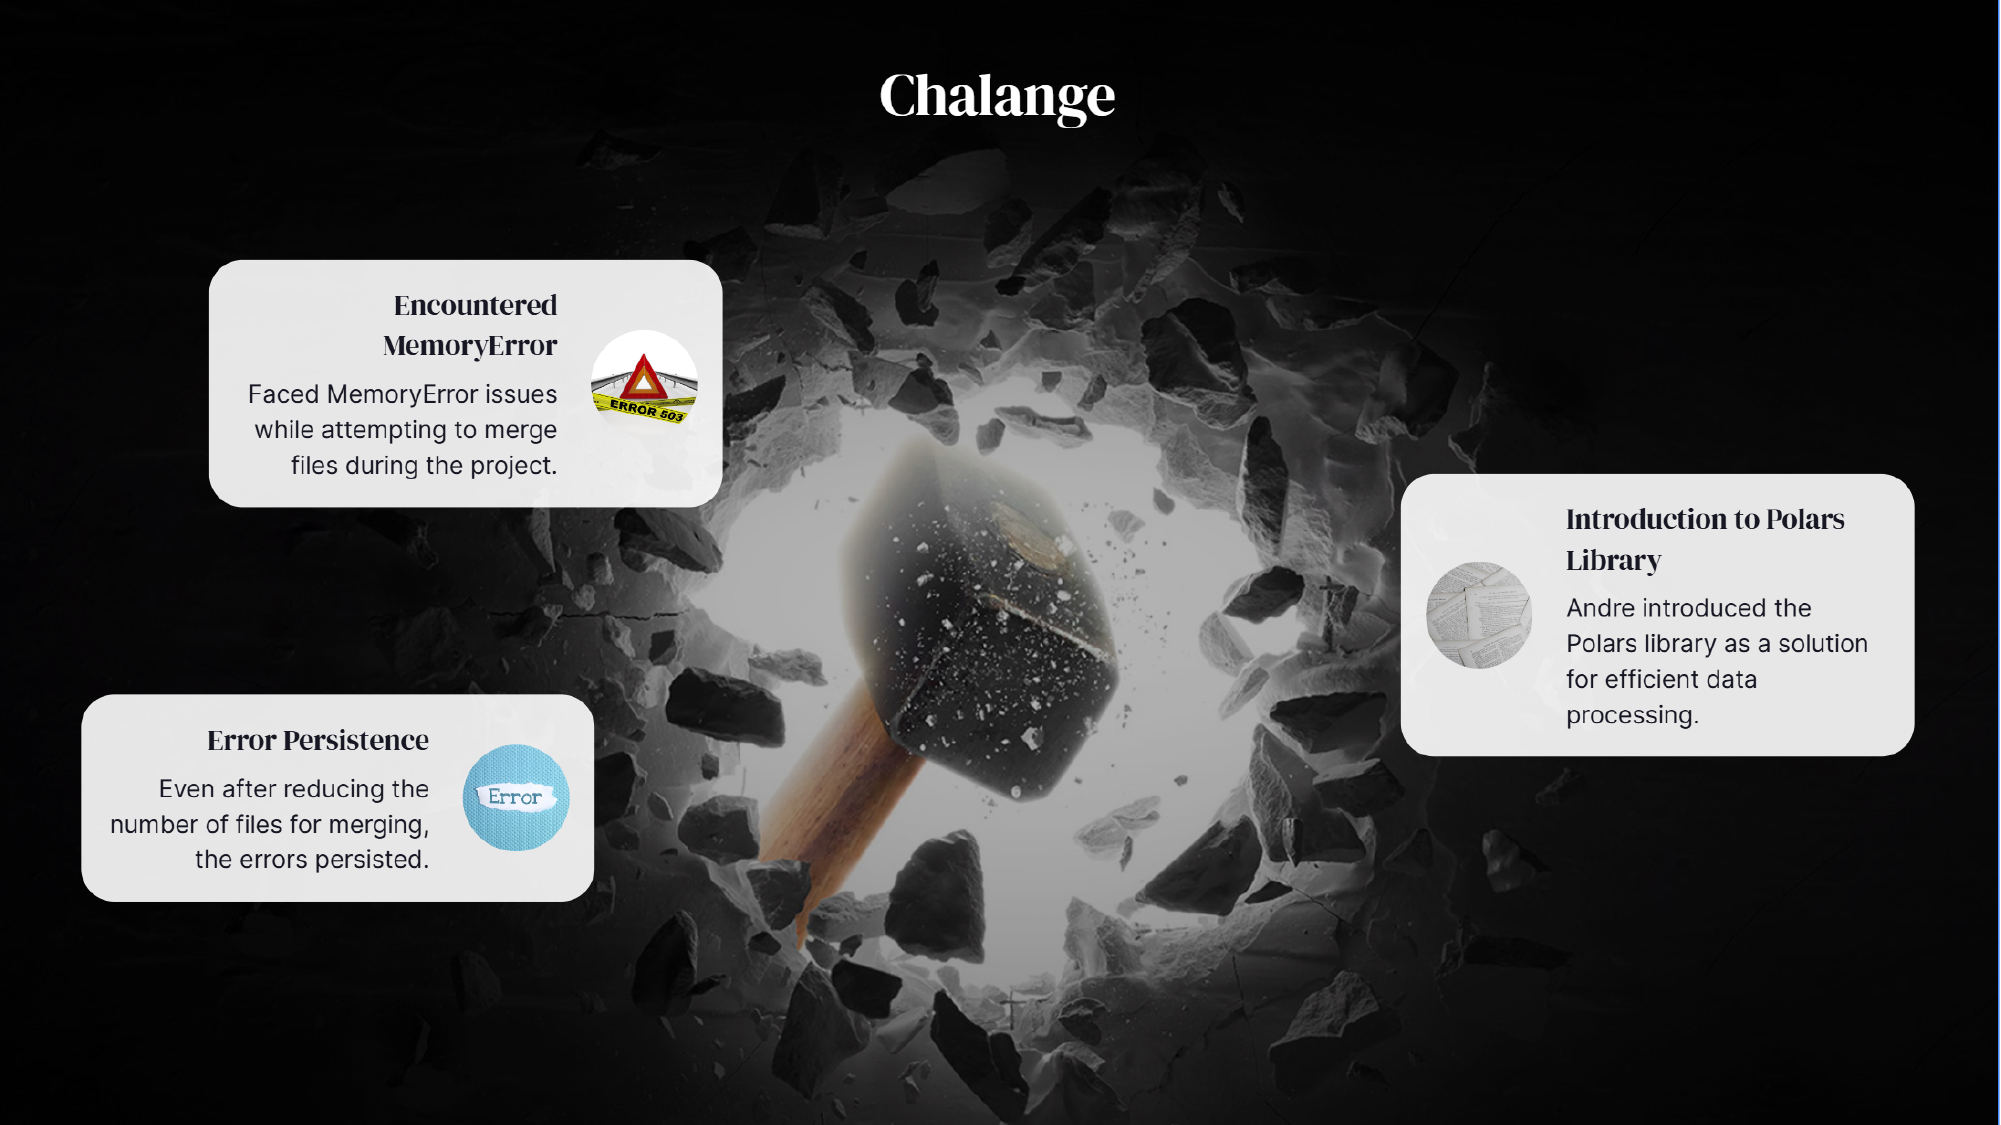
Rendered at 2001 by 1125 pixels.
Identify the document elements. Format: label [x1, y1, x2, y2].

list [0, 0, 2000, 1125]
